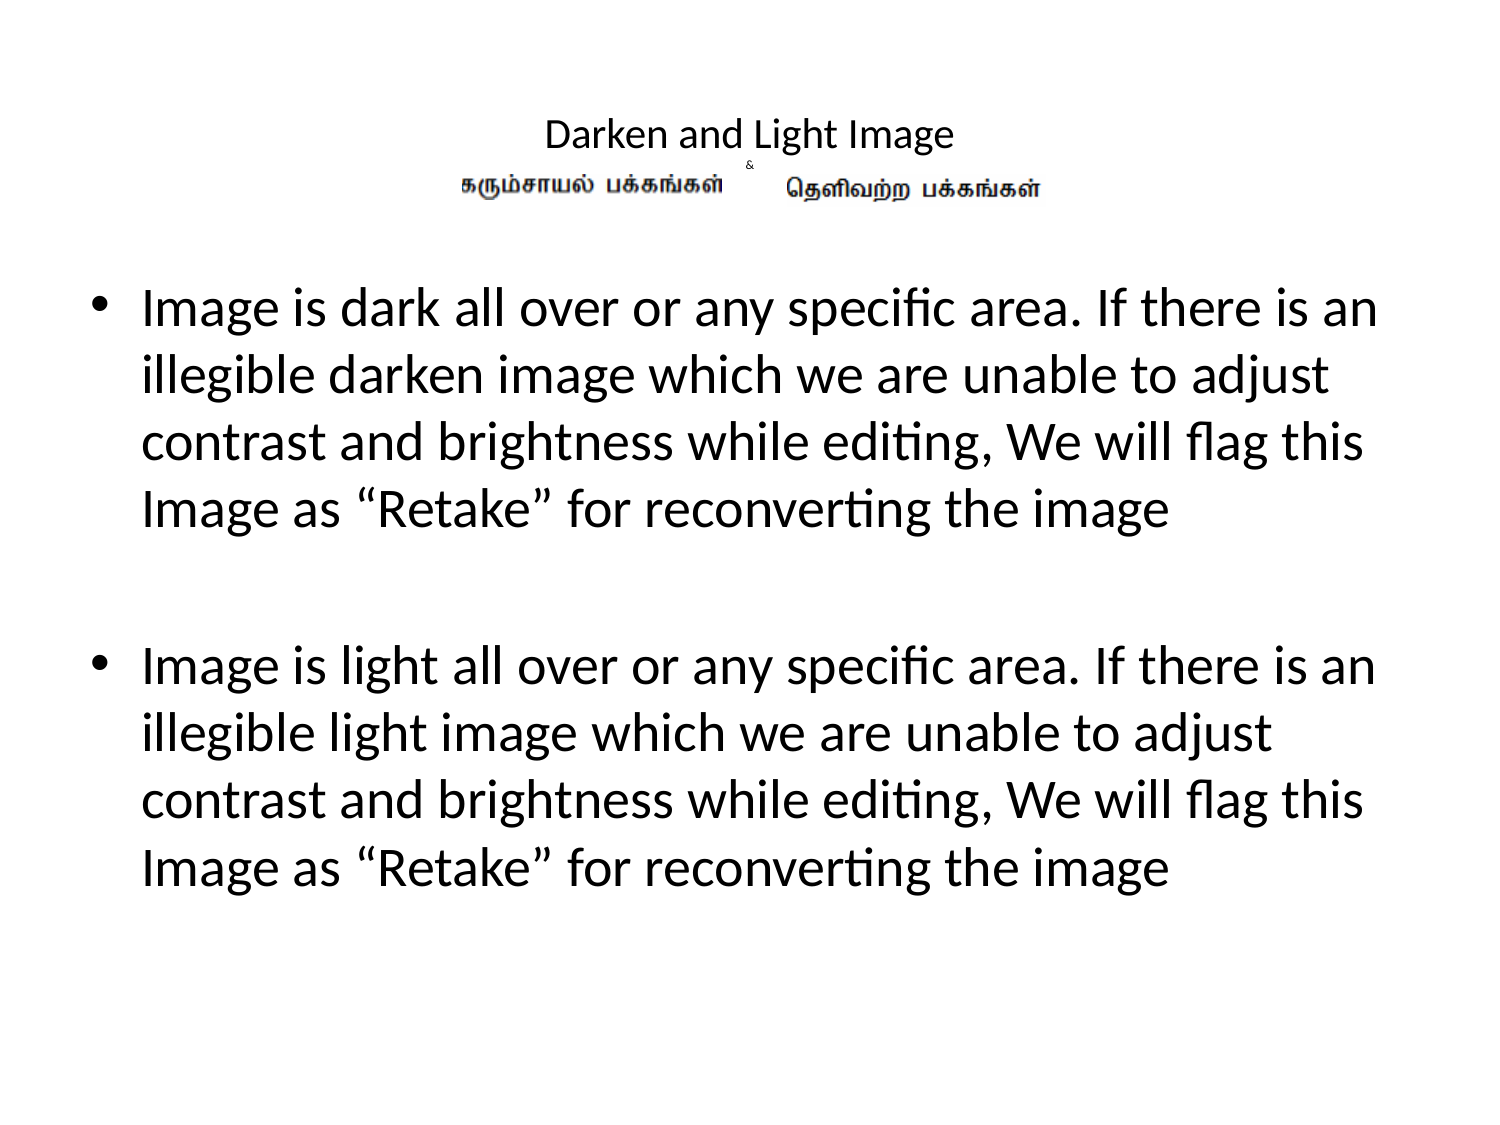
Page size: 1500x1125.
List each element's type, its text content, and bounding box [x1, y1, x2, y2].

title Darken and Light Image & [75, 45, 1425, 233]
picture [462, 174, 723, 201]
picture [787, 174, 1046, 207]
list Image is dark all over or any specific area. If there is an illegible darken image which we are unable to adjust contrast and brightness while editing, We will flag this Image as “Retake” for reconverting the image Image is light all over or any specific area. If there is an illegible light image which we are unable to adjust contrast and brightness while editing, We will flag this Image as “Retake” for reconverting the image [75, 262, 1425, 1005]
